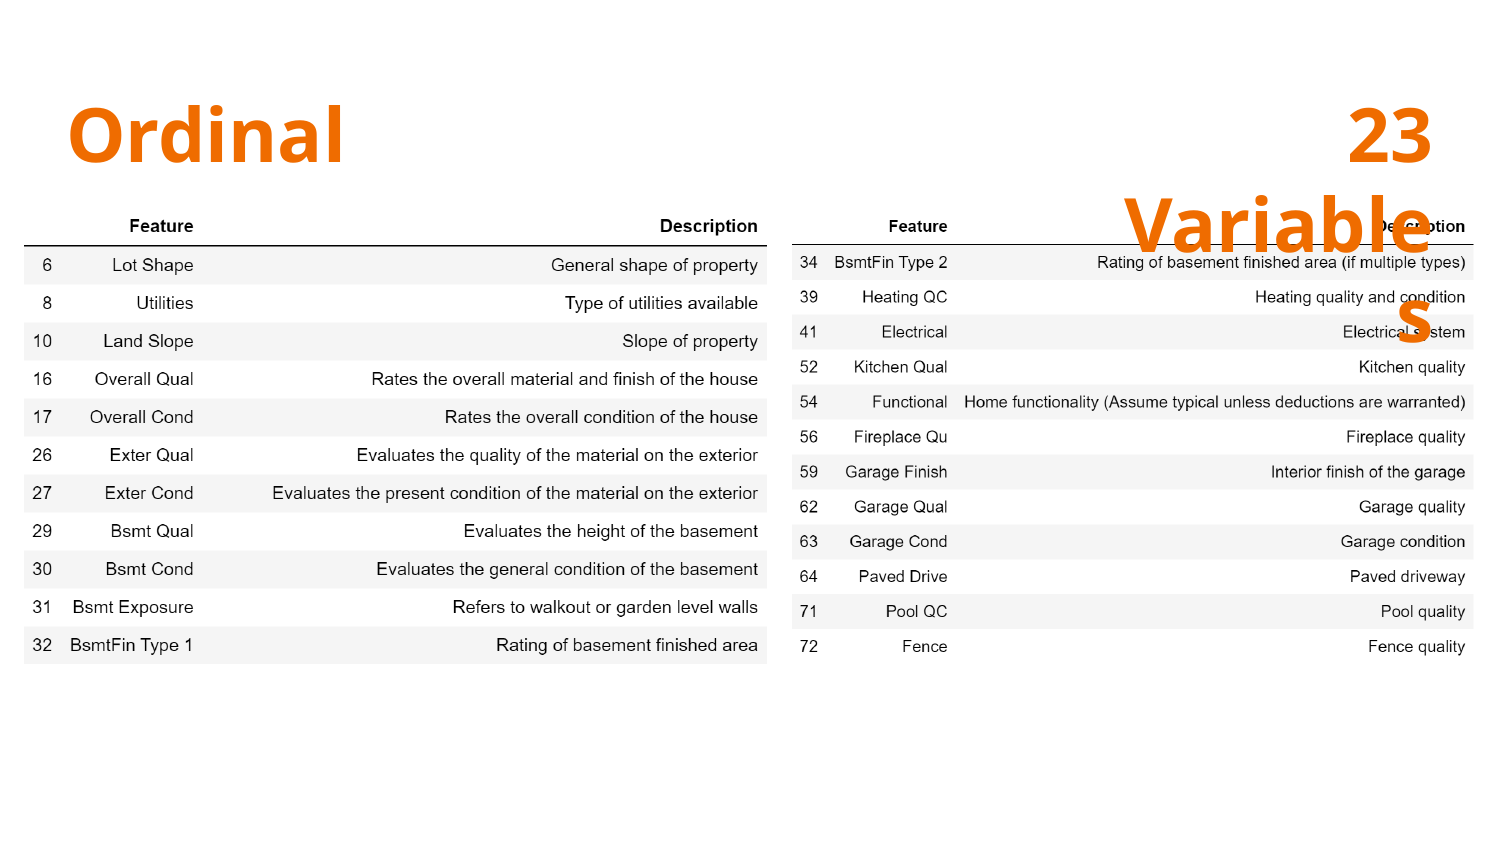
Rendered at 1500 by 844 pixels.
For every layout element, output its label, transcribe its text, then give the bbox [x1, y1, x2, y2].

picture [792, 213, 1476, 666]
title Ordinal [51, 72, 1086, 189]
picture [24, 213, 768, 665]
title 23 Variables [1086, 72, 1449, 189]
